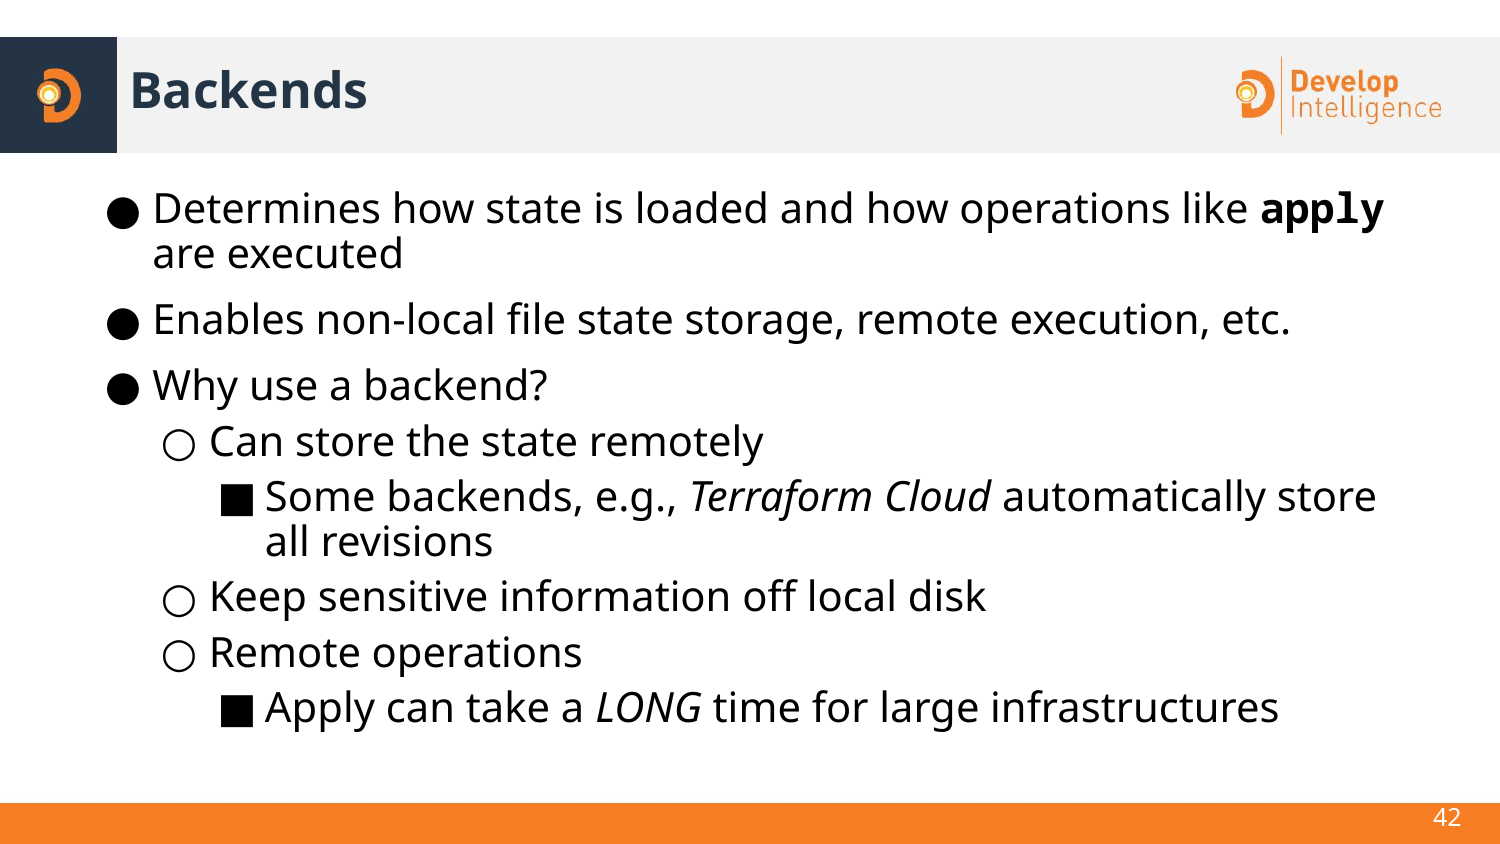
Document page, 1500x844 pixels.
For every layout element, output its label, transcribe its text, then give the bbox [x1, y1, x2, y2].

title Backends [118, 36, 1500, 148]
picture [0, 0, 1500, 844]
slide_number 42 [1396, 800, 1499, 837]
list Determines how state is loaded and how operations like apply are executed Enables non-local file state storage, remote execution, etc. Why use a backend? Can store the state remotely Some backends, e.g., Terraform Cloud automatically store all revisions Keep sensitive information off local disk Remote operations Apply can take a LONG time for large infrastructures [85, 182, 1430, 766]
